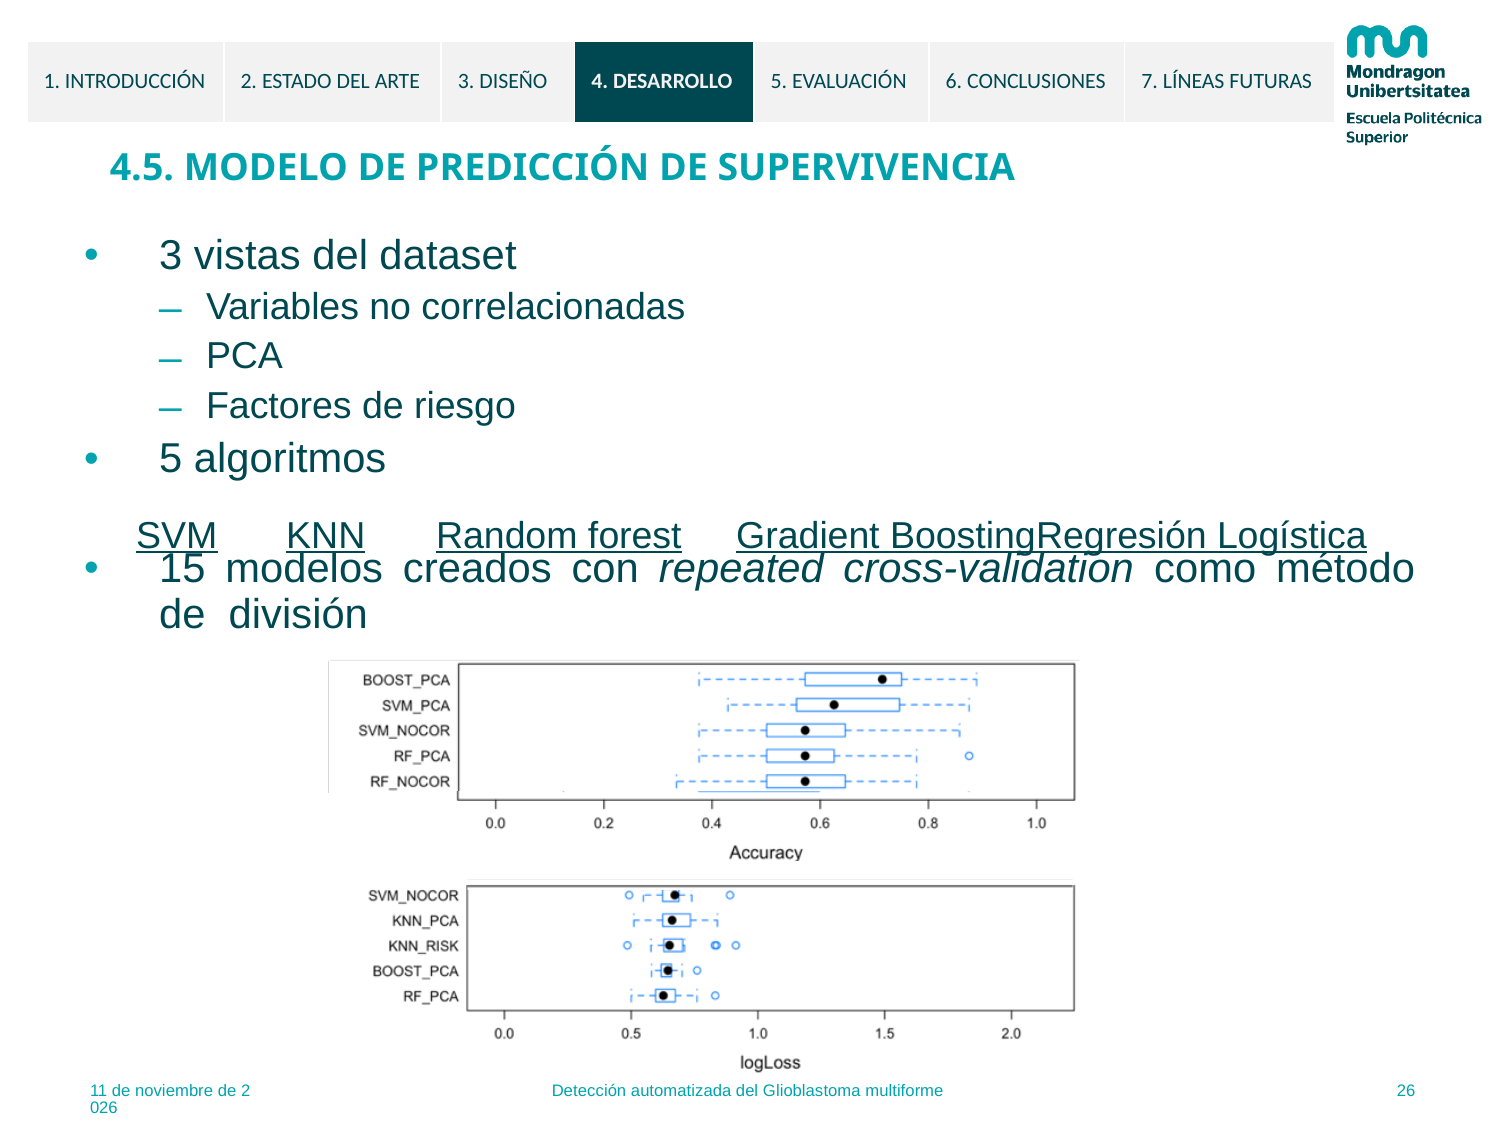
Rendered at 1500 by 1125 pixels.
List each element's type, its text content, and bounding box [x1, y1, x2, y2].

table_header 3. DISEÑO [442, 42, 574, 122]
table_header 1. INTRODUCCIÓN [28, 42, 223, 122]
table_header 5. EVALUACIÓN [755, 42, 928, 122]
picture [1320, 0, 1500, 170]
footer Detección automatizada del Glioblastoma multiforme [356, 1059, 1140, 1120]
table_header 4. DESARROLLO [575, 42, 753, 122]
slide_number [75, 1059, 269, 1120]
list 3 vistas del dataset Variables no correlacionadas PCA Factores de riesgo 5 algoritmos 15 modelos creados con repeated cross-validation como método de división [69, 223, 1431, 1019]
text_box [316, 643, 1080, 861]
table_header 2. ESTADO DEL ARTE [225, 42, 440, 122]
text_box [367, 879, 1080, 1076]
text_box 4.5. MODELO DE PREDICCIÓN DE SUPERVIVENCIA [94, 130, 1353, 201]
slide_number 26 [1238, 1059, 1431, 1120]
table_header 7. LÍNEAS FUTURAS [1125, 42, 1334, 122]
text_box SVM KNN Random forest Gradient Boosting Regresión Logística [121, 507, 1463, 614]
table_header 6. CONCLUSIONES [930, 42, 1124, 122]
